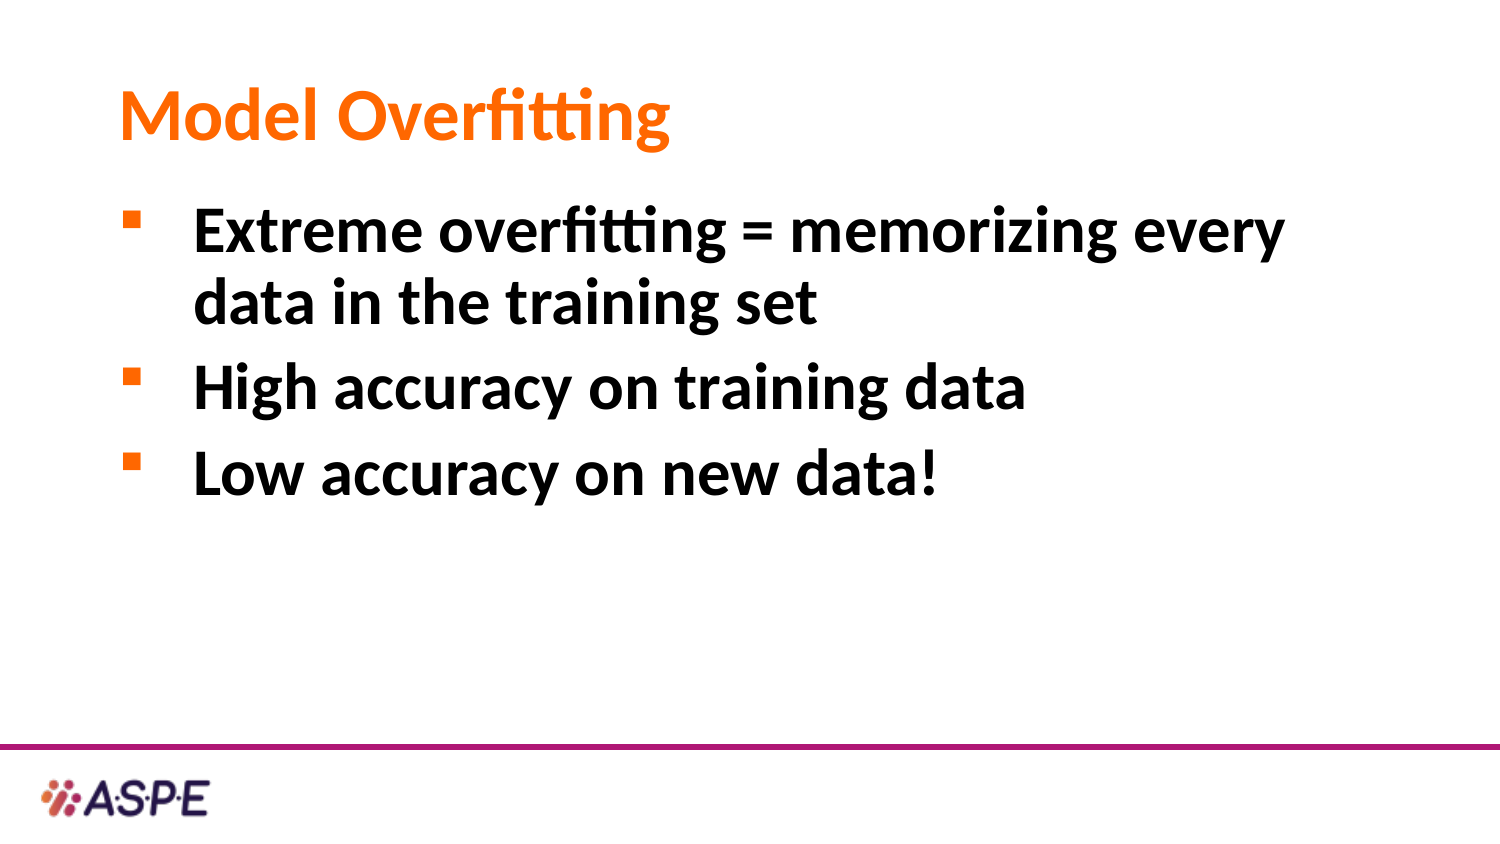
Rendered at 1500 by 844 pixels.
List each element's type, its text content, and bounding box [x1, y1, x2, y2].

picture [37, 776, 213, 822]
list Extreme overfitting = memorizing every data in the training set High accuracy on training data Low accuracy on new data! [103, 187, 1397, 760]
title Model Overfitting [103, 44, 1397, 187]
